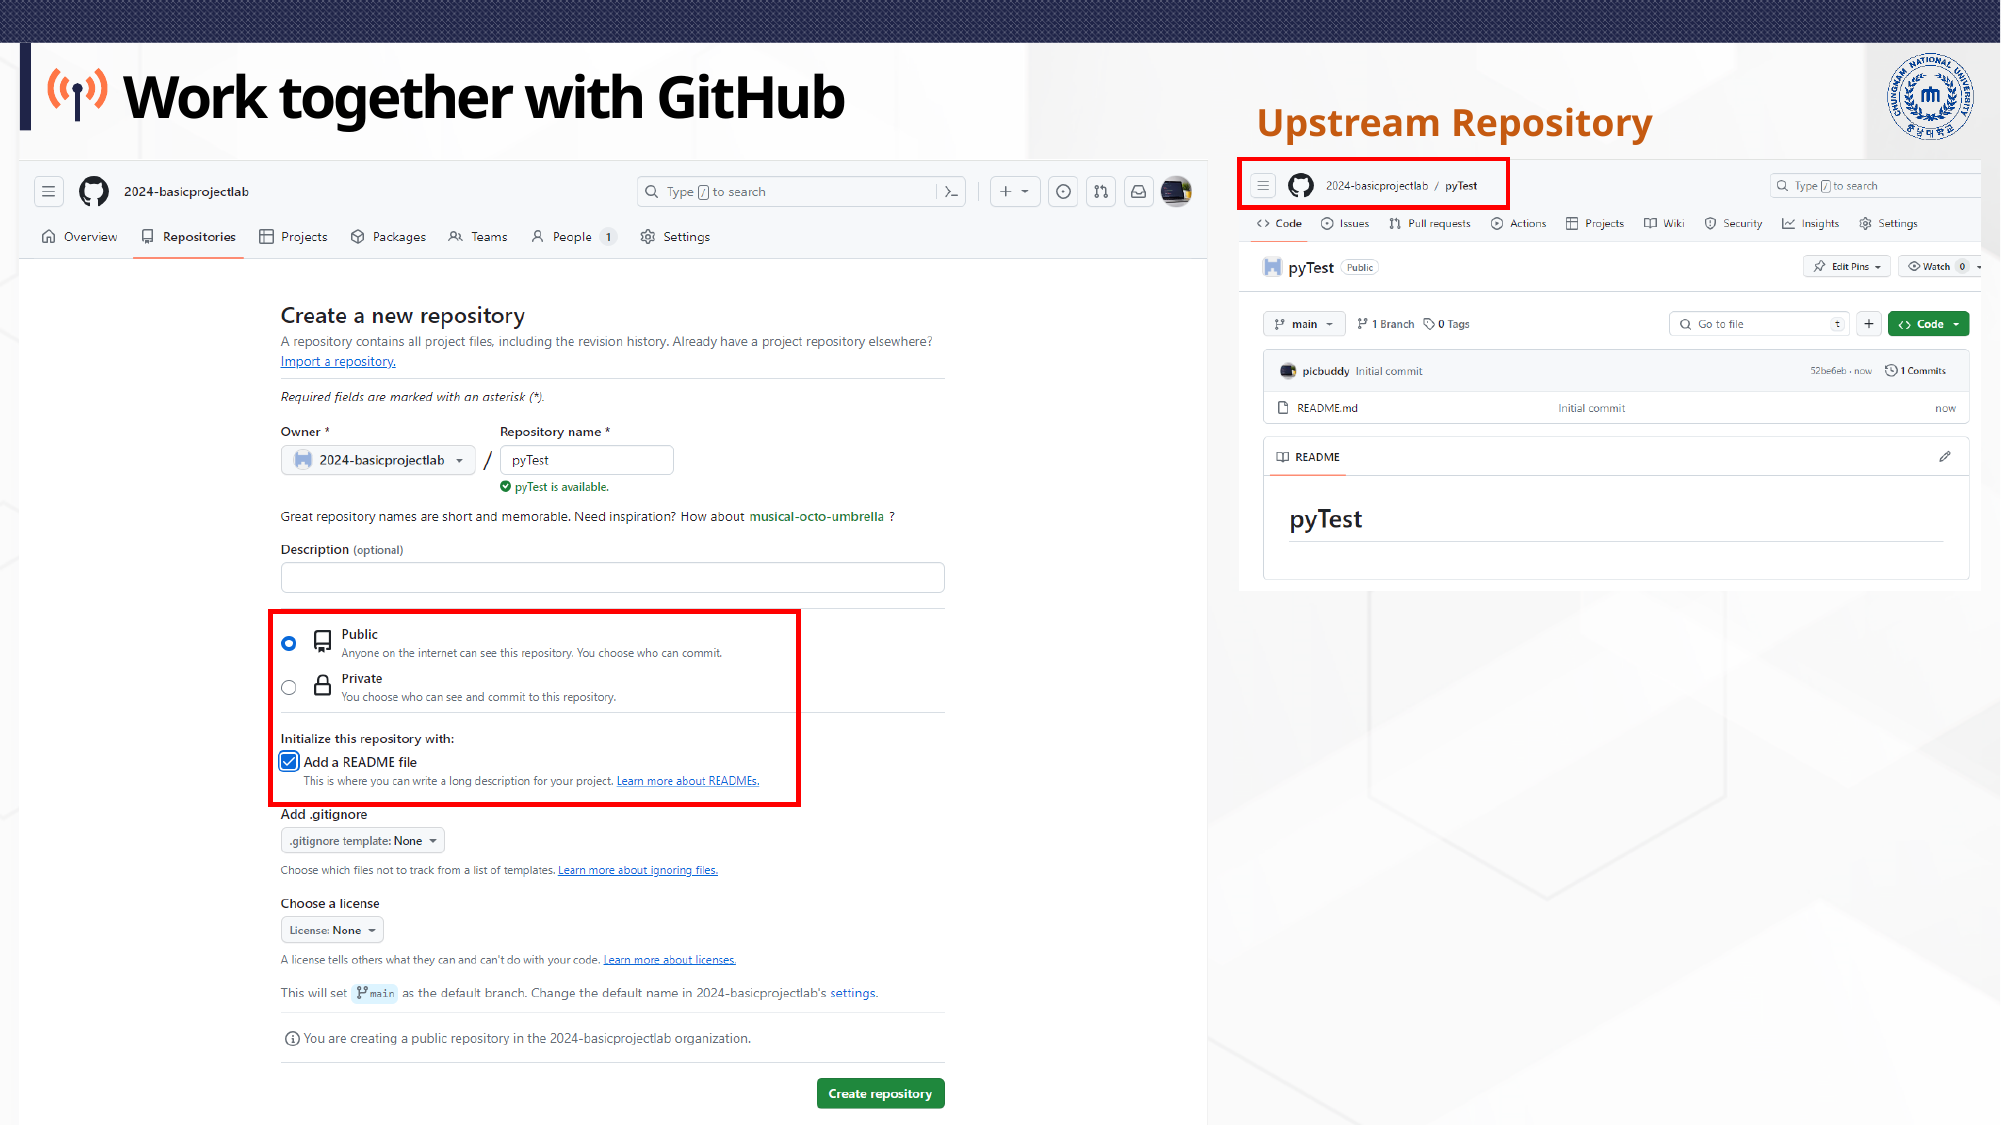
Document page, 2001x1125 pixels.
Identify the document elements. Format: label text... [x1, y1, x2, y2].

text_box [19, 42, 32, 131]
picture [0, 0, 2001, 1125]
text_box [47, 59, 1240, 131]
text_box Upstream Repository [1241, 91, 1668, 152]
